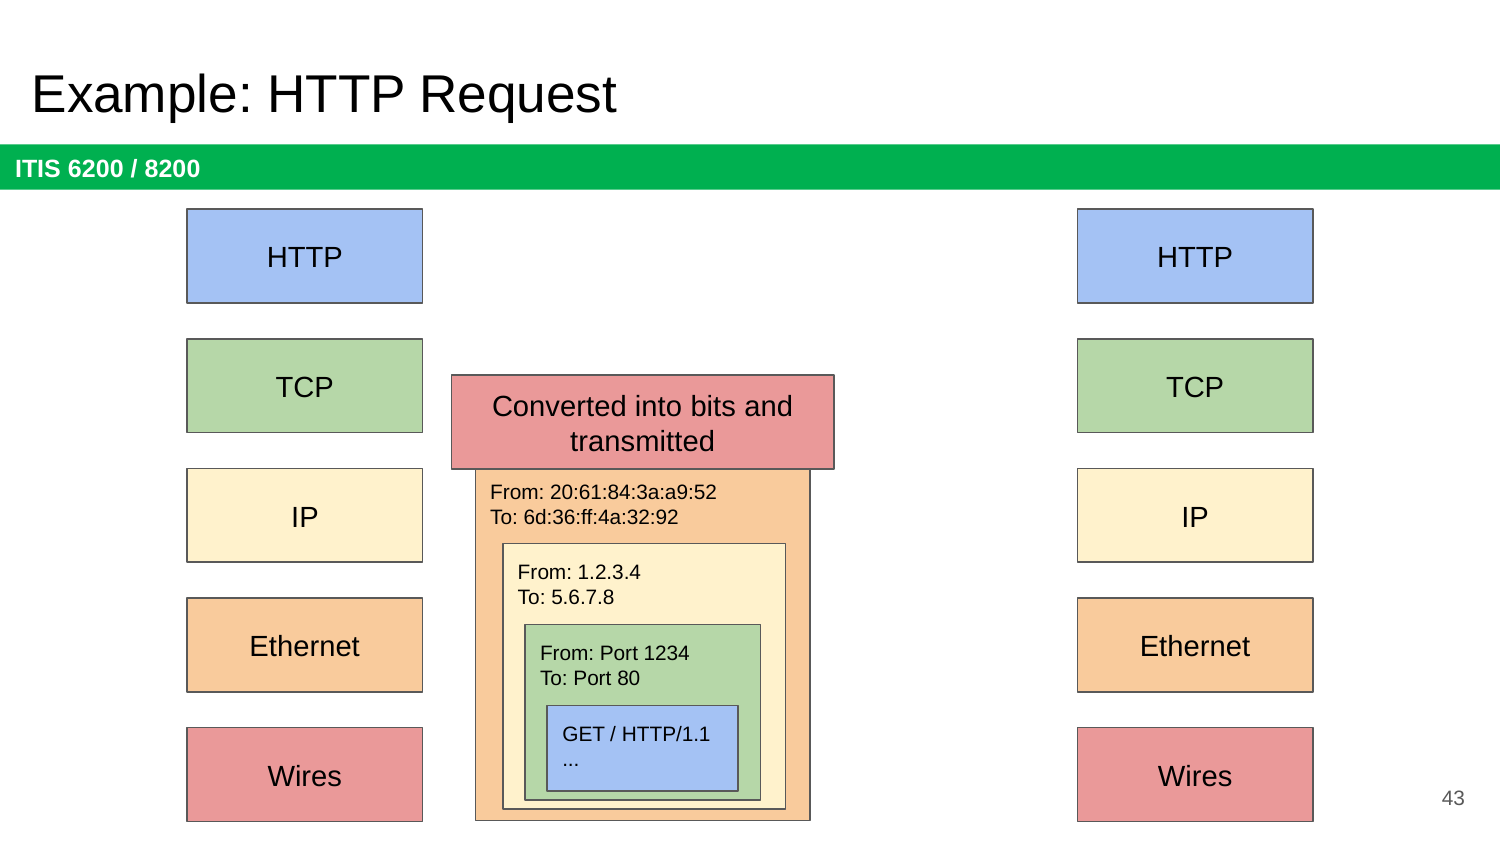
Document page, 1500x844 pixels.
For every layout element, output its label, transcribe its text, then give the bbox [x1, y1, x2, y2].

text_box TCP [1077, 338, 1313, 433]
text_box Wires [1077, 727, 1313, 822]
text_box Converted into bits and transmitted [451, 375, 835, 469]
text_box HTTP [187, 209, 423, 304]
text_box TCP [187, 338, 423, 433]
text_box Wires [187, 727, 423, 822]
text_box IP [187, 468, 423, 563]
text_box From: 1.2.3.4 To: 5.6.7.8 [502, 543, 786, 809]
text_box From: Port 1234 To: Port 80 [525, 624, 761, 800]
text_box GET / HTTP/1.1 ... [547, 705, 739, 791]
text_box Ethernet [1077, 597, 1313, 692]
title Example: HTTP Request [16, 44, 1415, 139]
text_box HTTP [1077, 209, 1313, 304]
text_box From: 20:61:84:3a:a9:52 To: 6d:36:ff:4a:32:92 [475, 469, 811, 821]
slide_number 43 [1389, 764, 1480, 830]
text_box Ethernet [187, 597, 423, 692]
text_box IP [1077, 468, 1313, 563]
